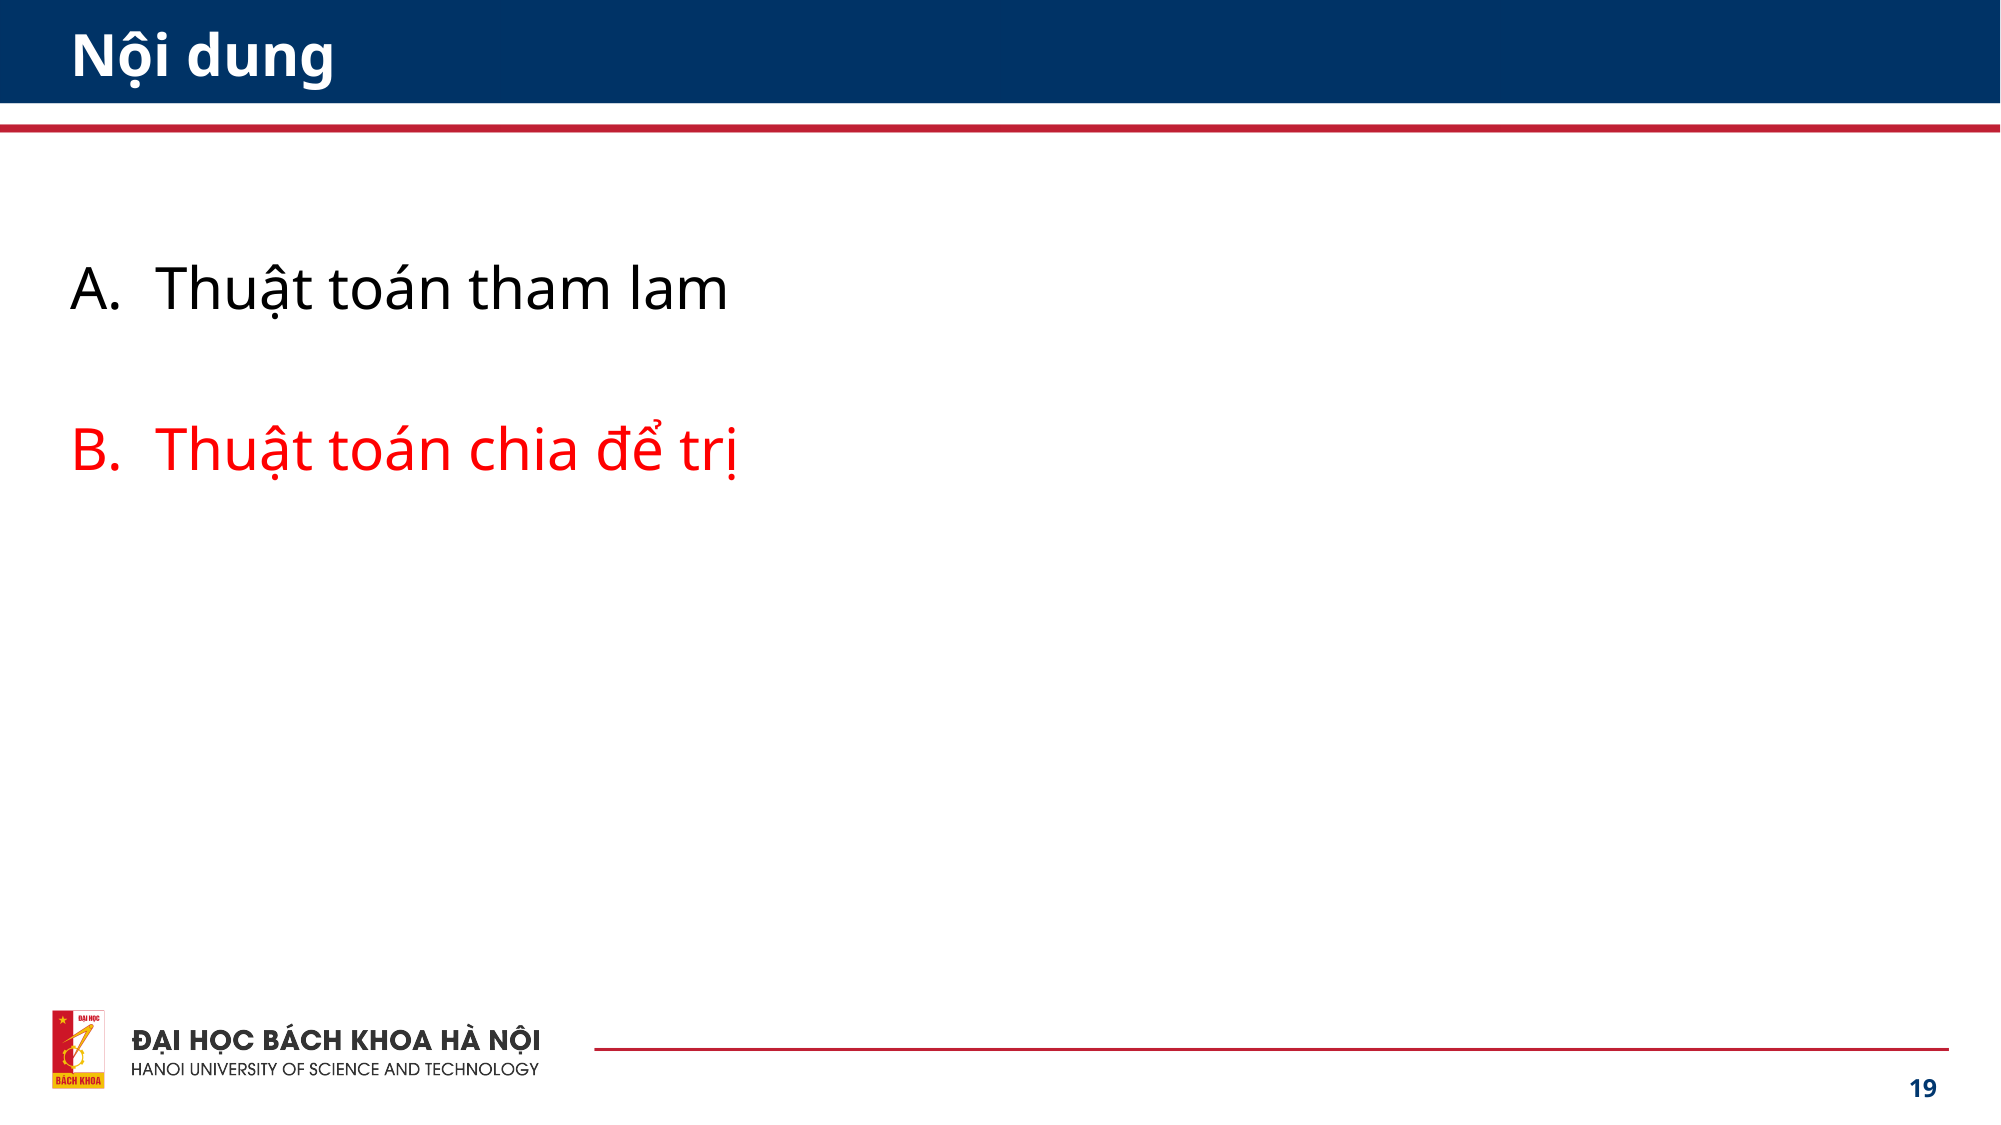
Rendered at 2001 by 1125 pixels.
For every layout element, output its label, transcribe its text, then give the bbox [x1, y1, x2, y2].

list Thuật toán tham lam Thuật toán chia để trị [55, 173, 1945, 979]
slide_number 19 [1502, 1065, 1953, 1125]
title Nội dung [55, 18, 1945, 90]
picture [0, 0, 2001, 1125]
